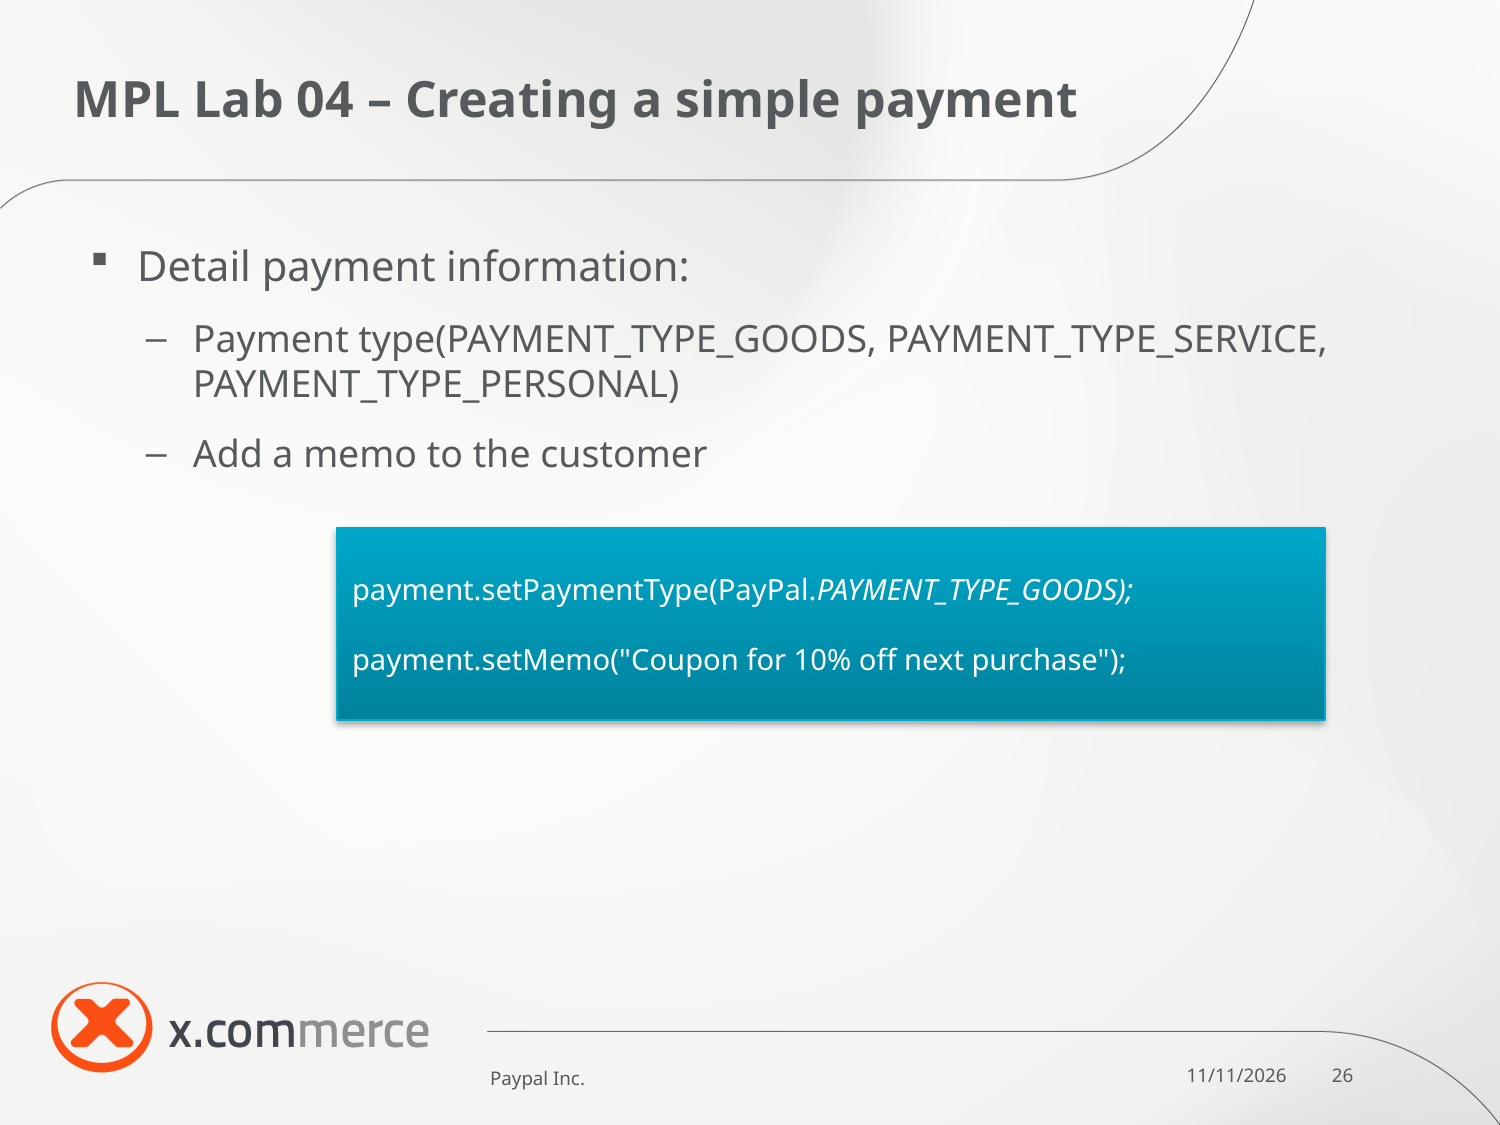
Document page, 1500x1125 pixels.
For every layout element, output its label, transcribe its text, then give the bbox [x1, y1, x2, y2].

footer Paypal Inc. [475, 1062, 951, 1097]
slide_number 26 [1299, 1062, 1369, 1097]
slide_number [1096, 1062, 1299, 1097]
picture [0, 0, 1500, 1125]
text_box payment.setPaymentType(PayPal.PAYMENT_TYPE_GOODS); payment.setMemo("Coupon for 10% off next purchase"); [336, 527, 1326, 721]
list Detail payment information: Payment type(PAYMENT_TYPE_GOODS, PAYMENT_TYPE_SERVICE, PAYMENT_TYPE_PERSONAL) Add a memo to the customer [75, 232, 1425, 950]
title MPL Lab 04 – Creating a simple payment [58, 35, 1170, 160]
